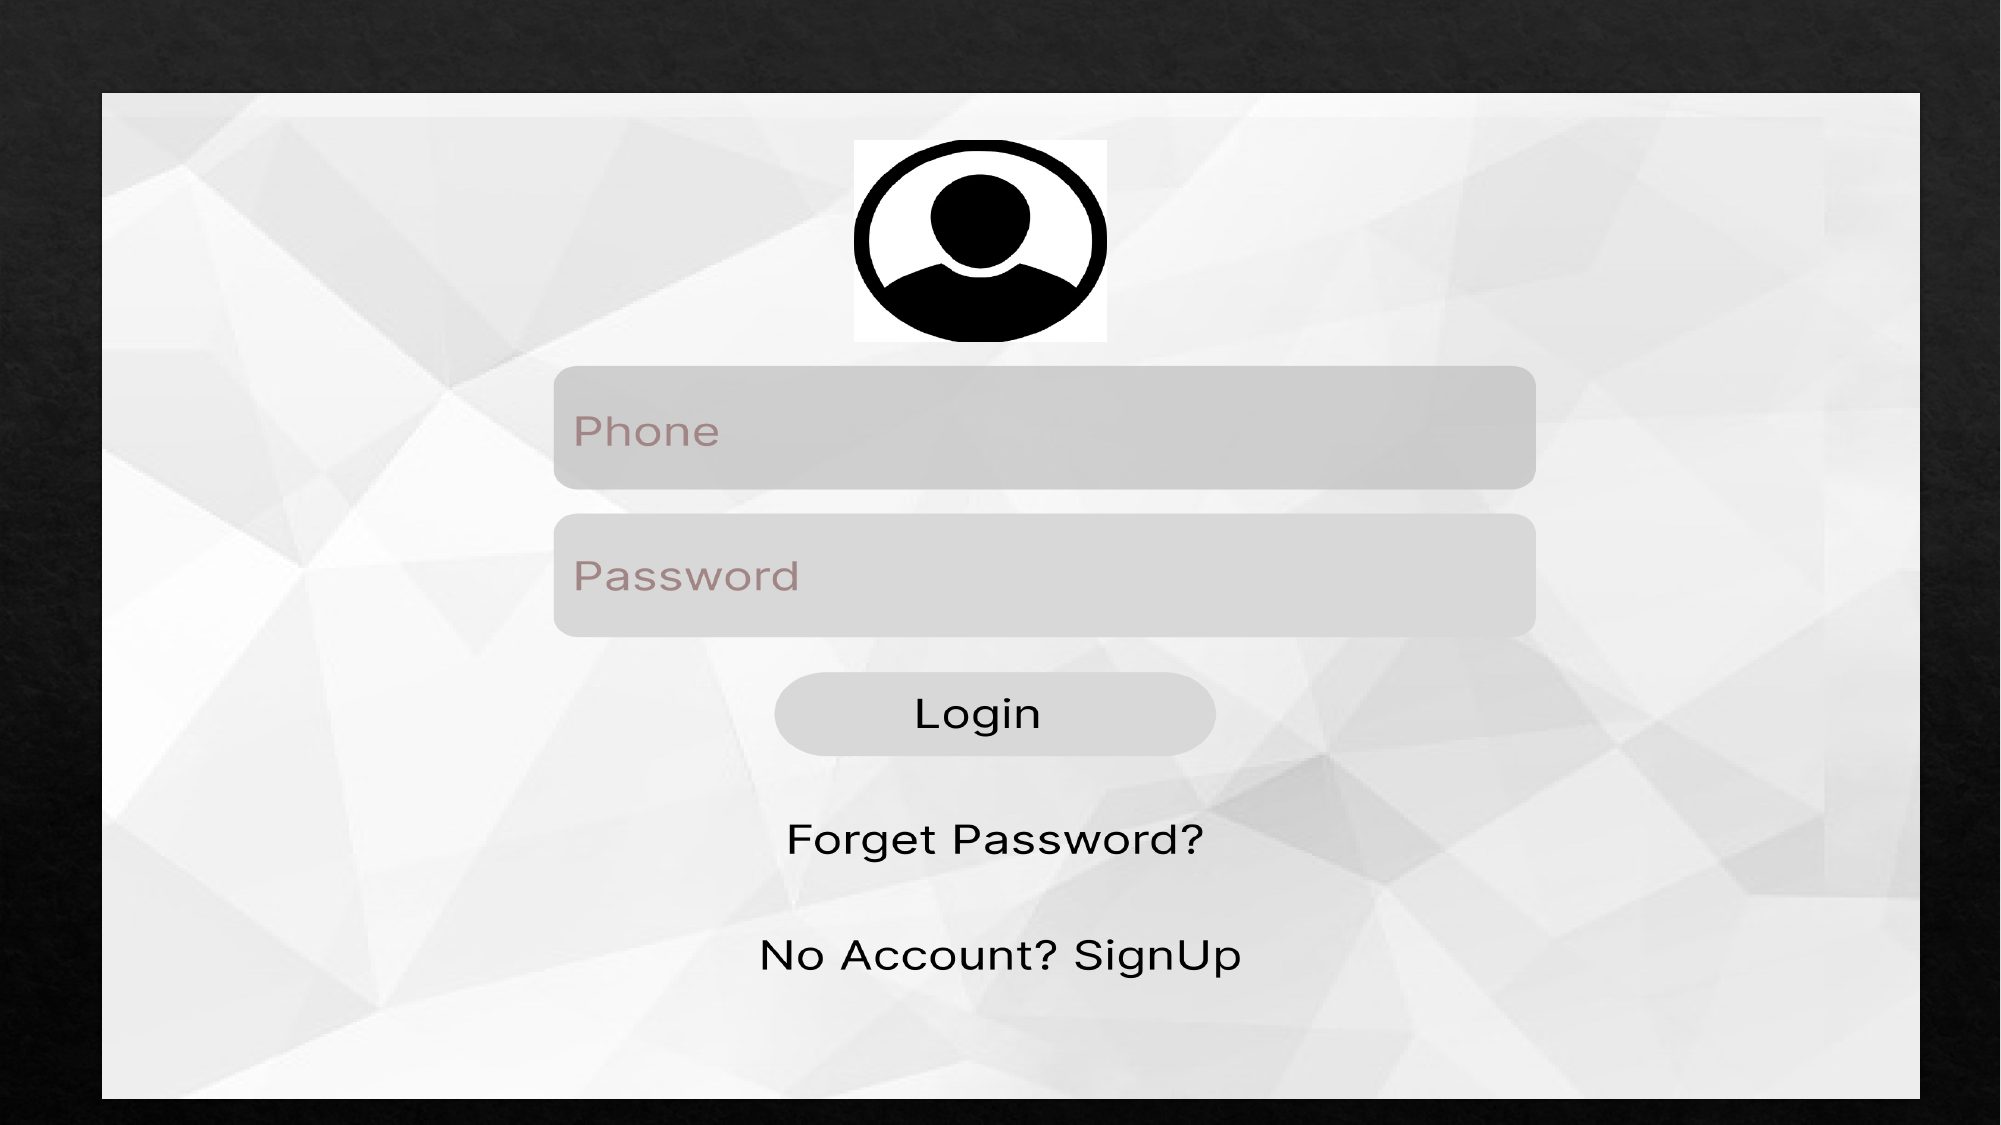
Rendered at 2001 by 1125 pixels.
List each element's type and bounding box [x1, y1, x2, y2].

list [102, 93, 1921, 1100]
